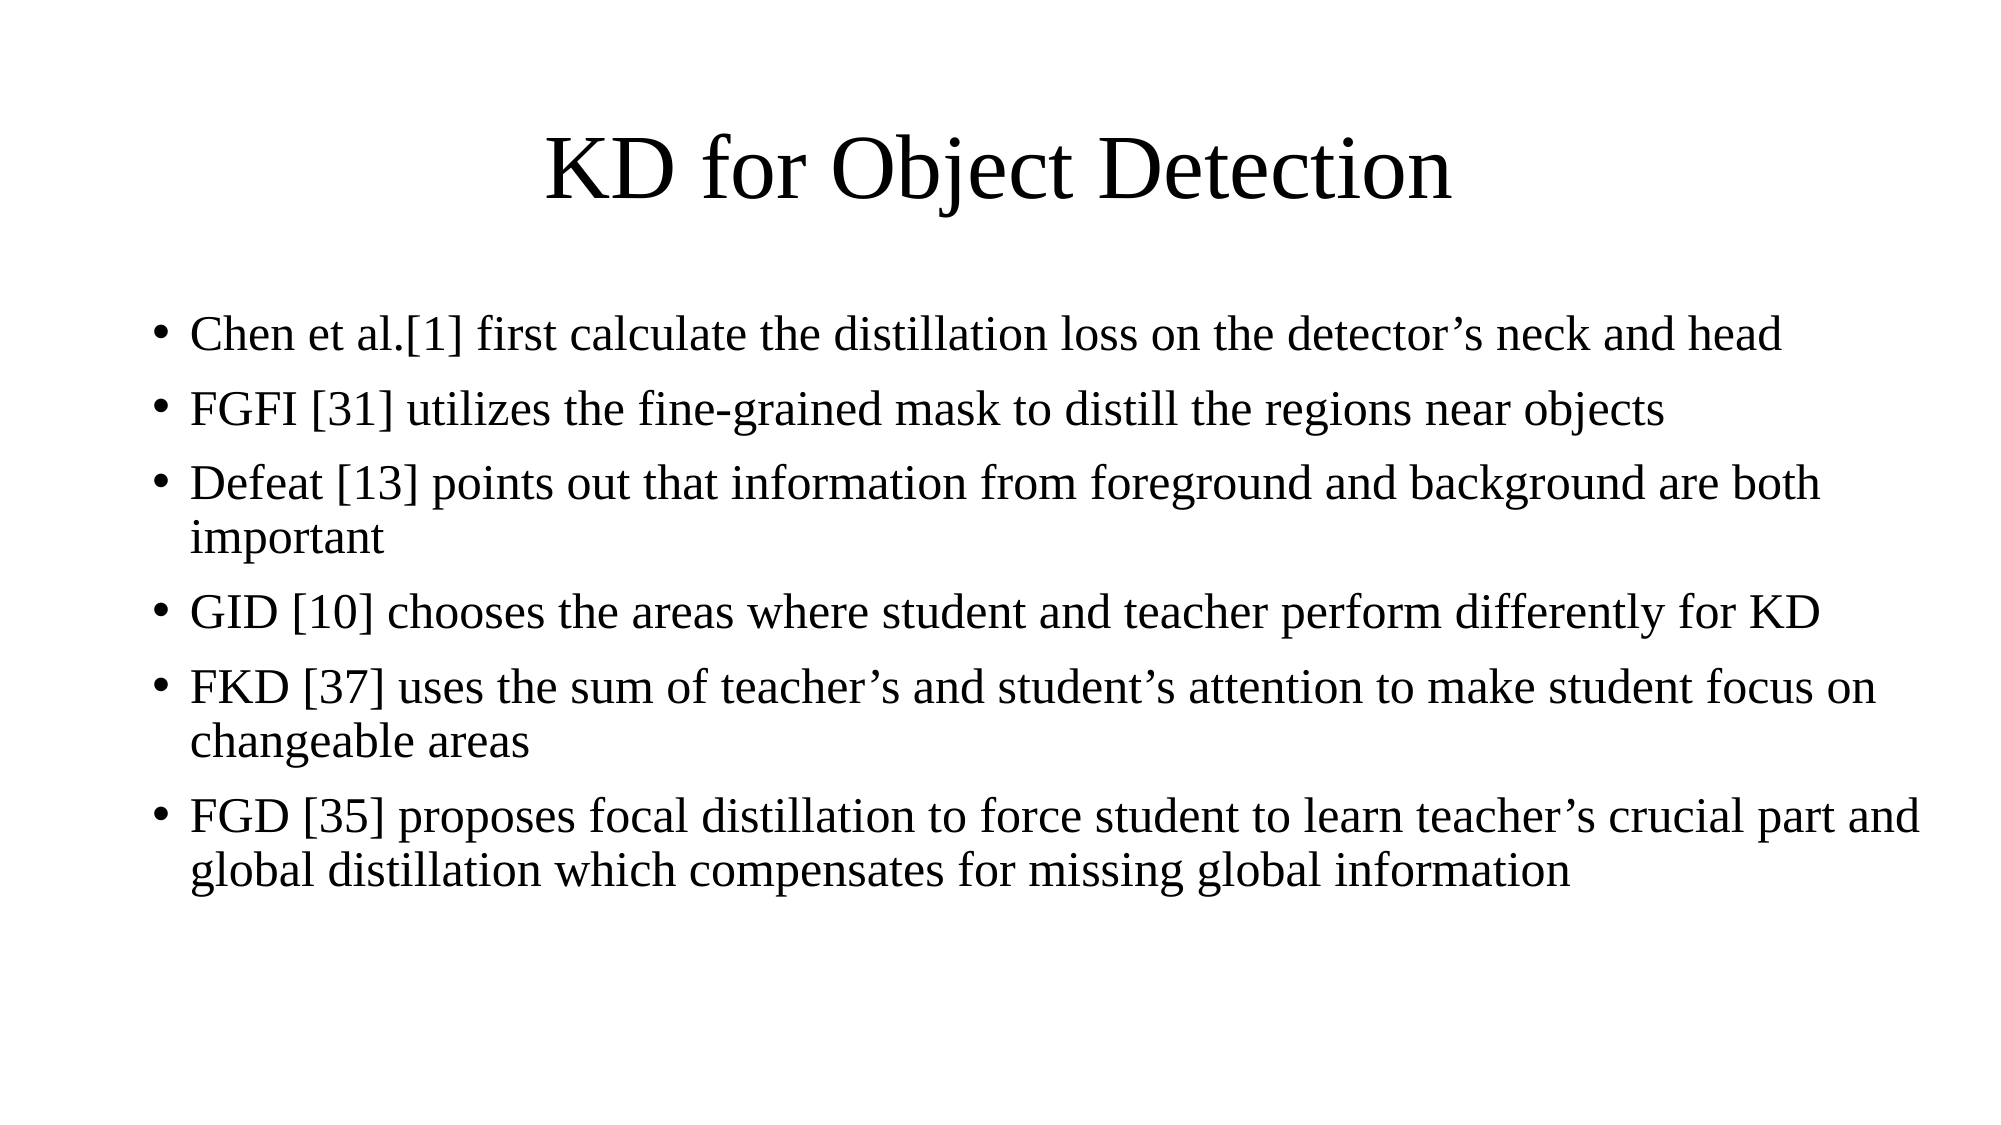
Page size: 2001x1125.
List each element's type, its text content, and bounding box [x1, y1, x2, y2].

list Chen et al.[1] first calculate the distillation loss on the detector’s neck and head FGFI [31] utilizes the fine-grained mask to distill the regions near objects Defeat [13] points out that information from foreground and background are both important GID [10] chooses the areas where student and teacher perform differently for KD FKD [37] uses the sum of teacher’s and student’s attention to make student focus on changeable areas FGD [35] proposes focal distillation to force student to learn teacher’s crucial part and global distillation which compensates for missing global information [137, 299, 1986, 1125]
title KD for Object Detection [137, 59, 1863, 278]
